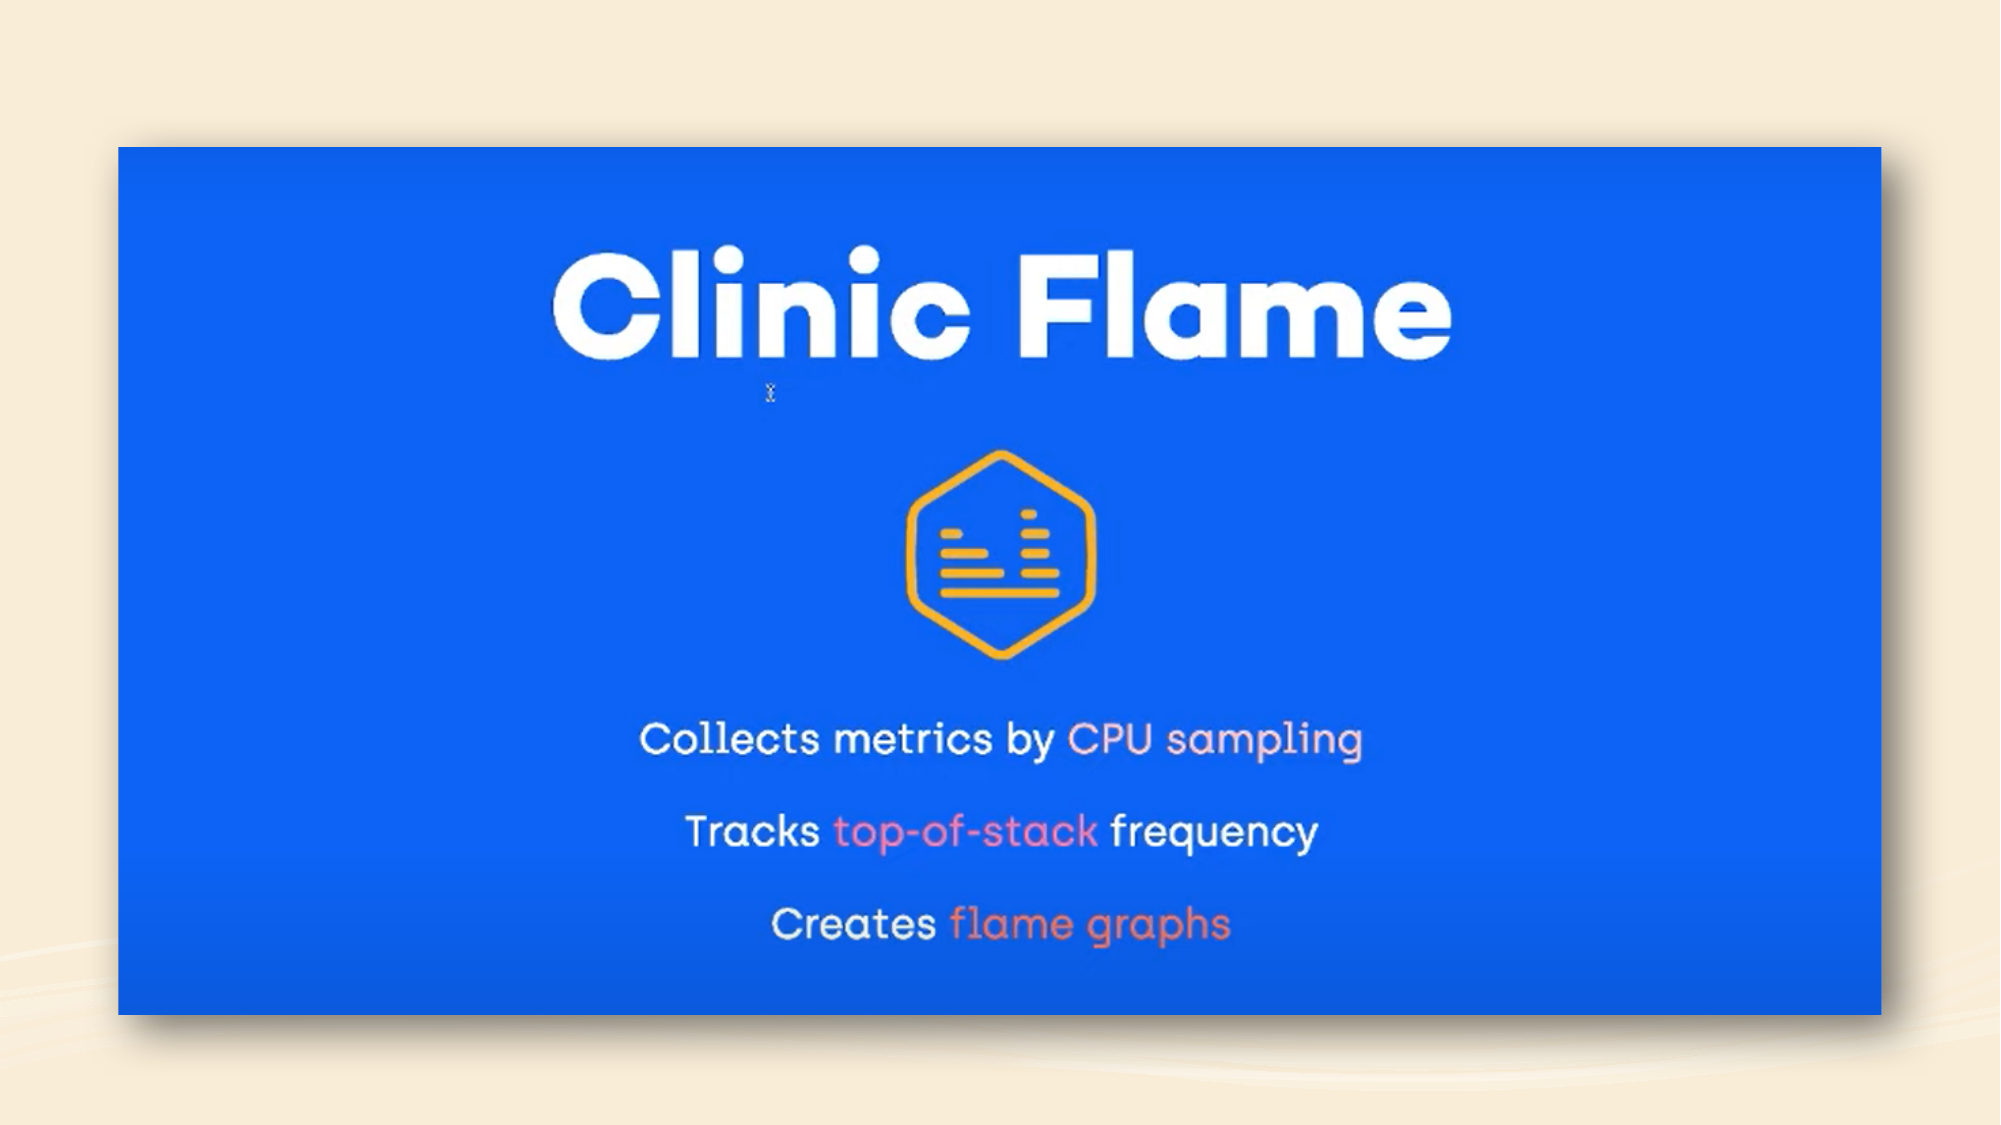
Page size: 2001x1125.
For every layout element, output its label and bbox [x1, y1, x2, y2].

list [118, 147, 1882, 1016]
